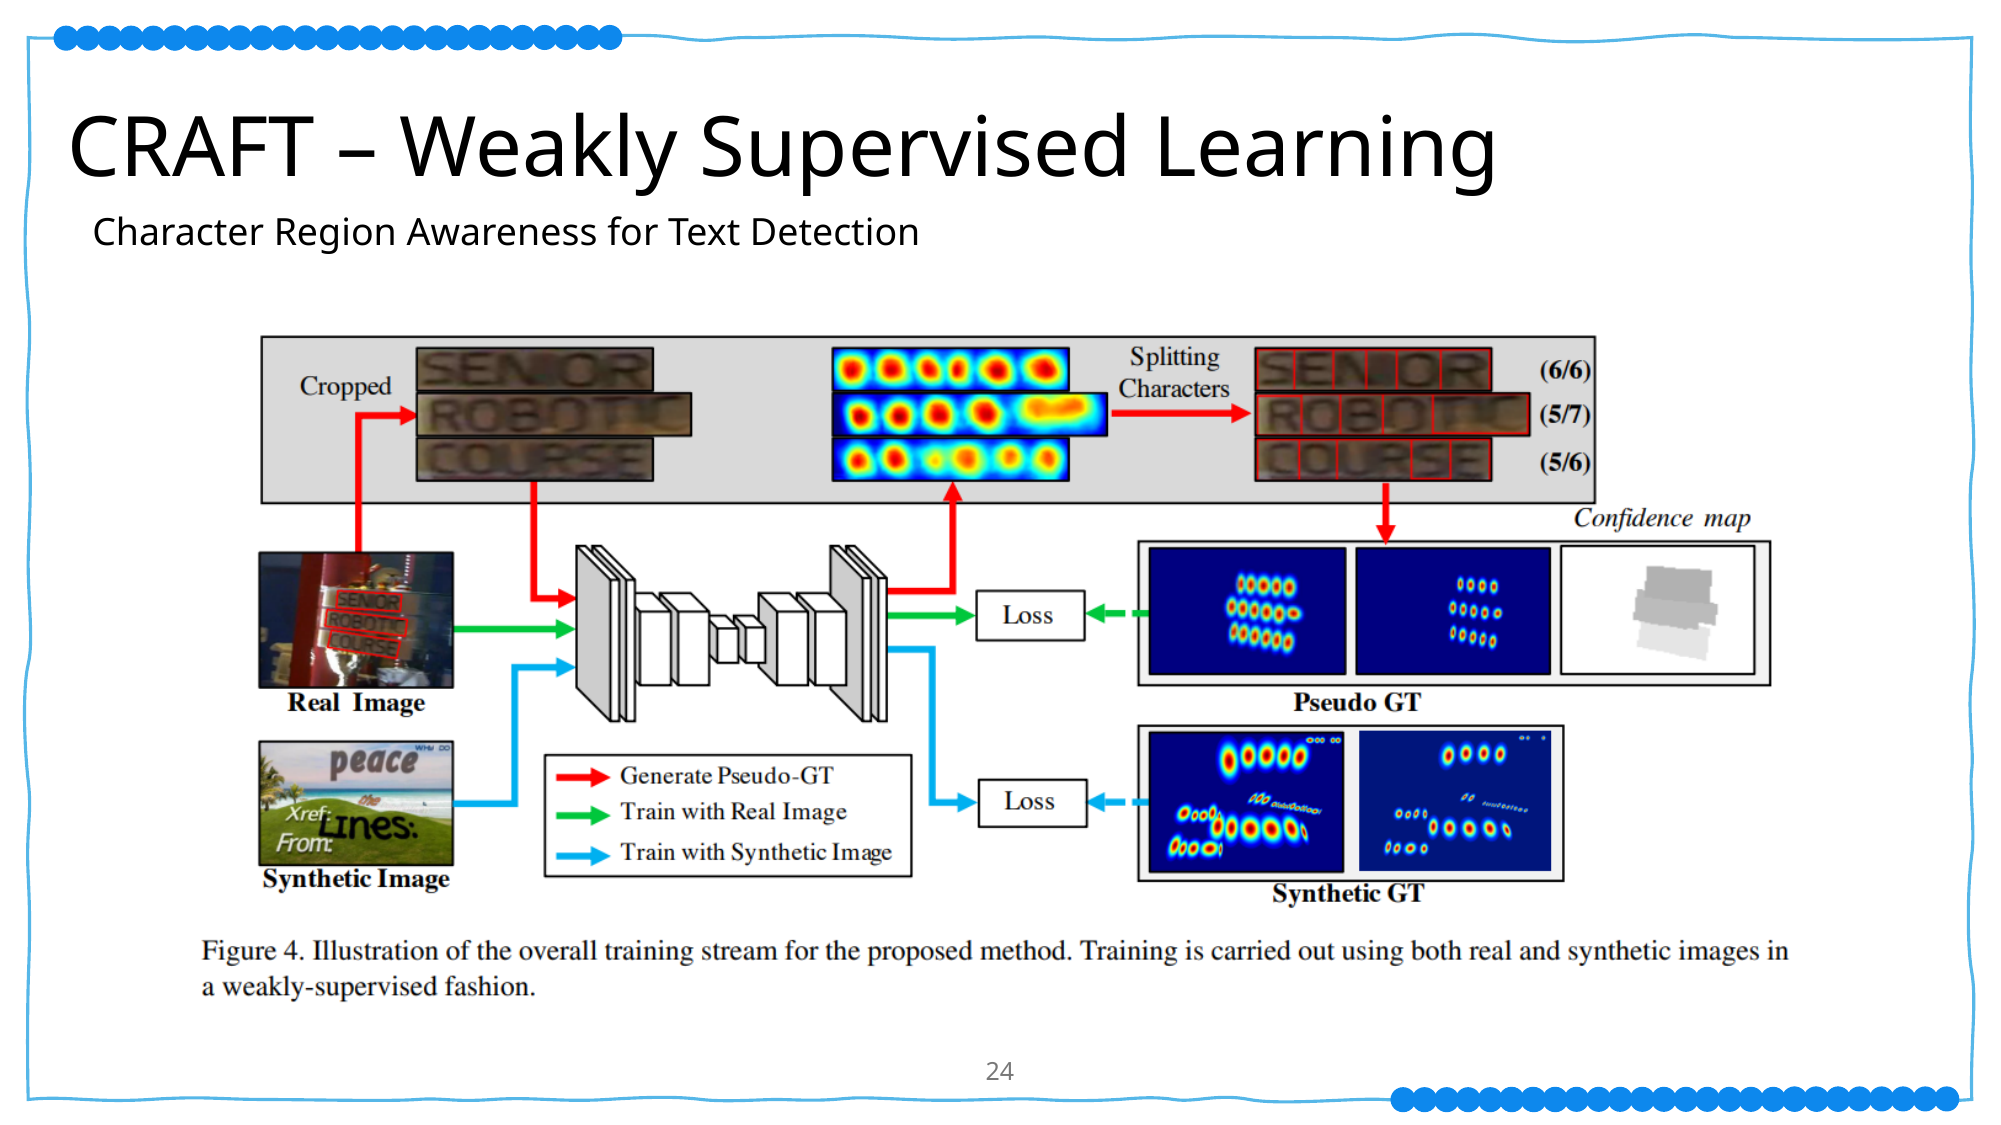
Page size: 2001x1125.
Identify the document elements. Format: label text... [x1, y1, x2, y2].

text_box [53, 24, 623, 52]
text_box CRAFT – Weakly Supervised Learning [53, 85, 1903, 201]
slide_number 23 [1094, 1099, 1225, 1103]
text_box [1389, 1085, 1960, 1113]
text_box Character Region Awareness for Text Detection [77, 200, 937, 261]
text_box [22, 32, 1976, 1104]
picture [183, 294, 1817, 1009]
